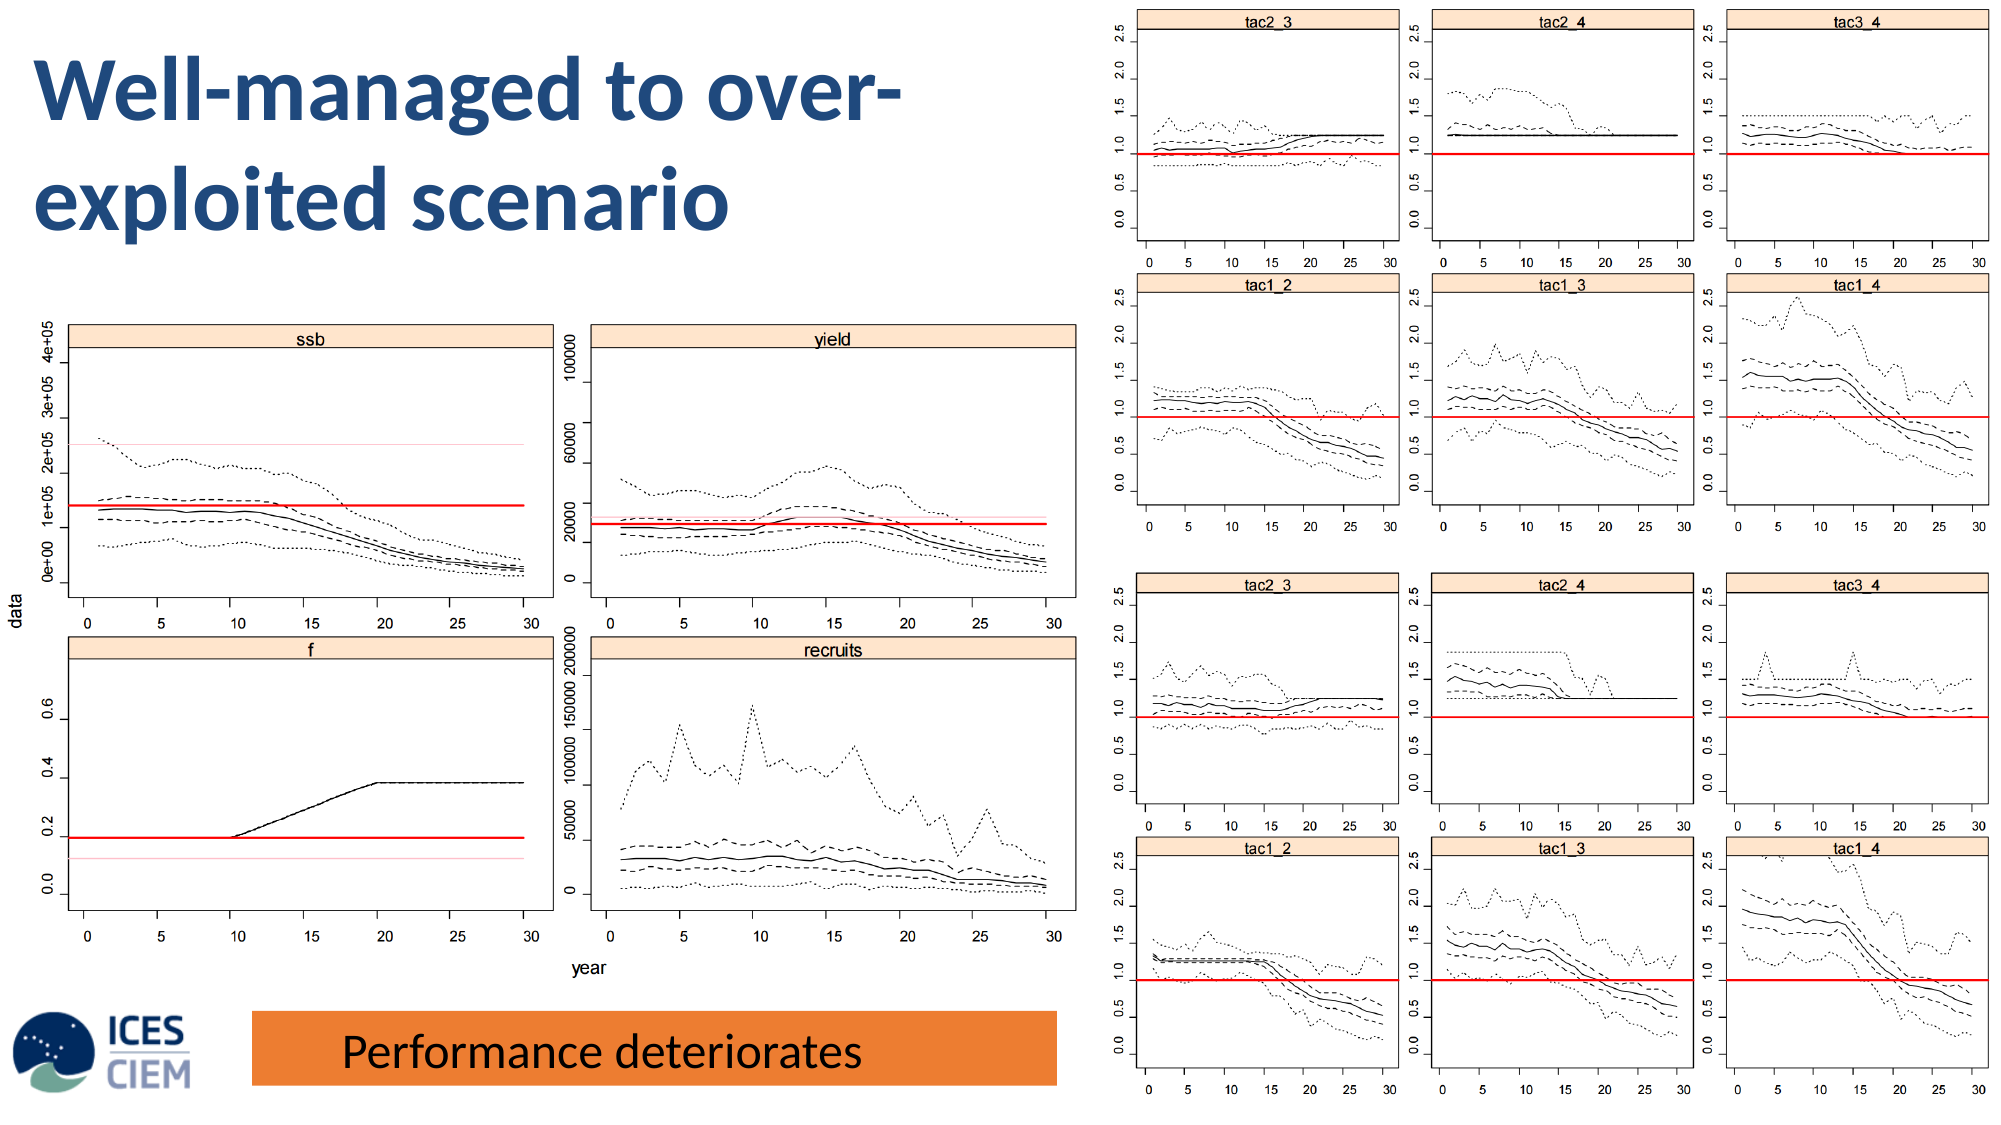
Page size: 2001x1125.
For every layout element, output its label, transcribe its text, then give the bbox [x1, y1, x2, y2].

title Well-managed to over-exploited scenario [18, 1, 1049, 276]
picture [0, 1010, 203, 1096]
picture [0, 309, 1089, 982]
picture [1104, 1, 1996, 538]
text_box Performance deteriorates [252, 1010, 1057, 1086]
picture [1106, 564, 1994, 1101]
